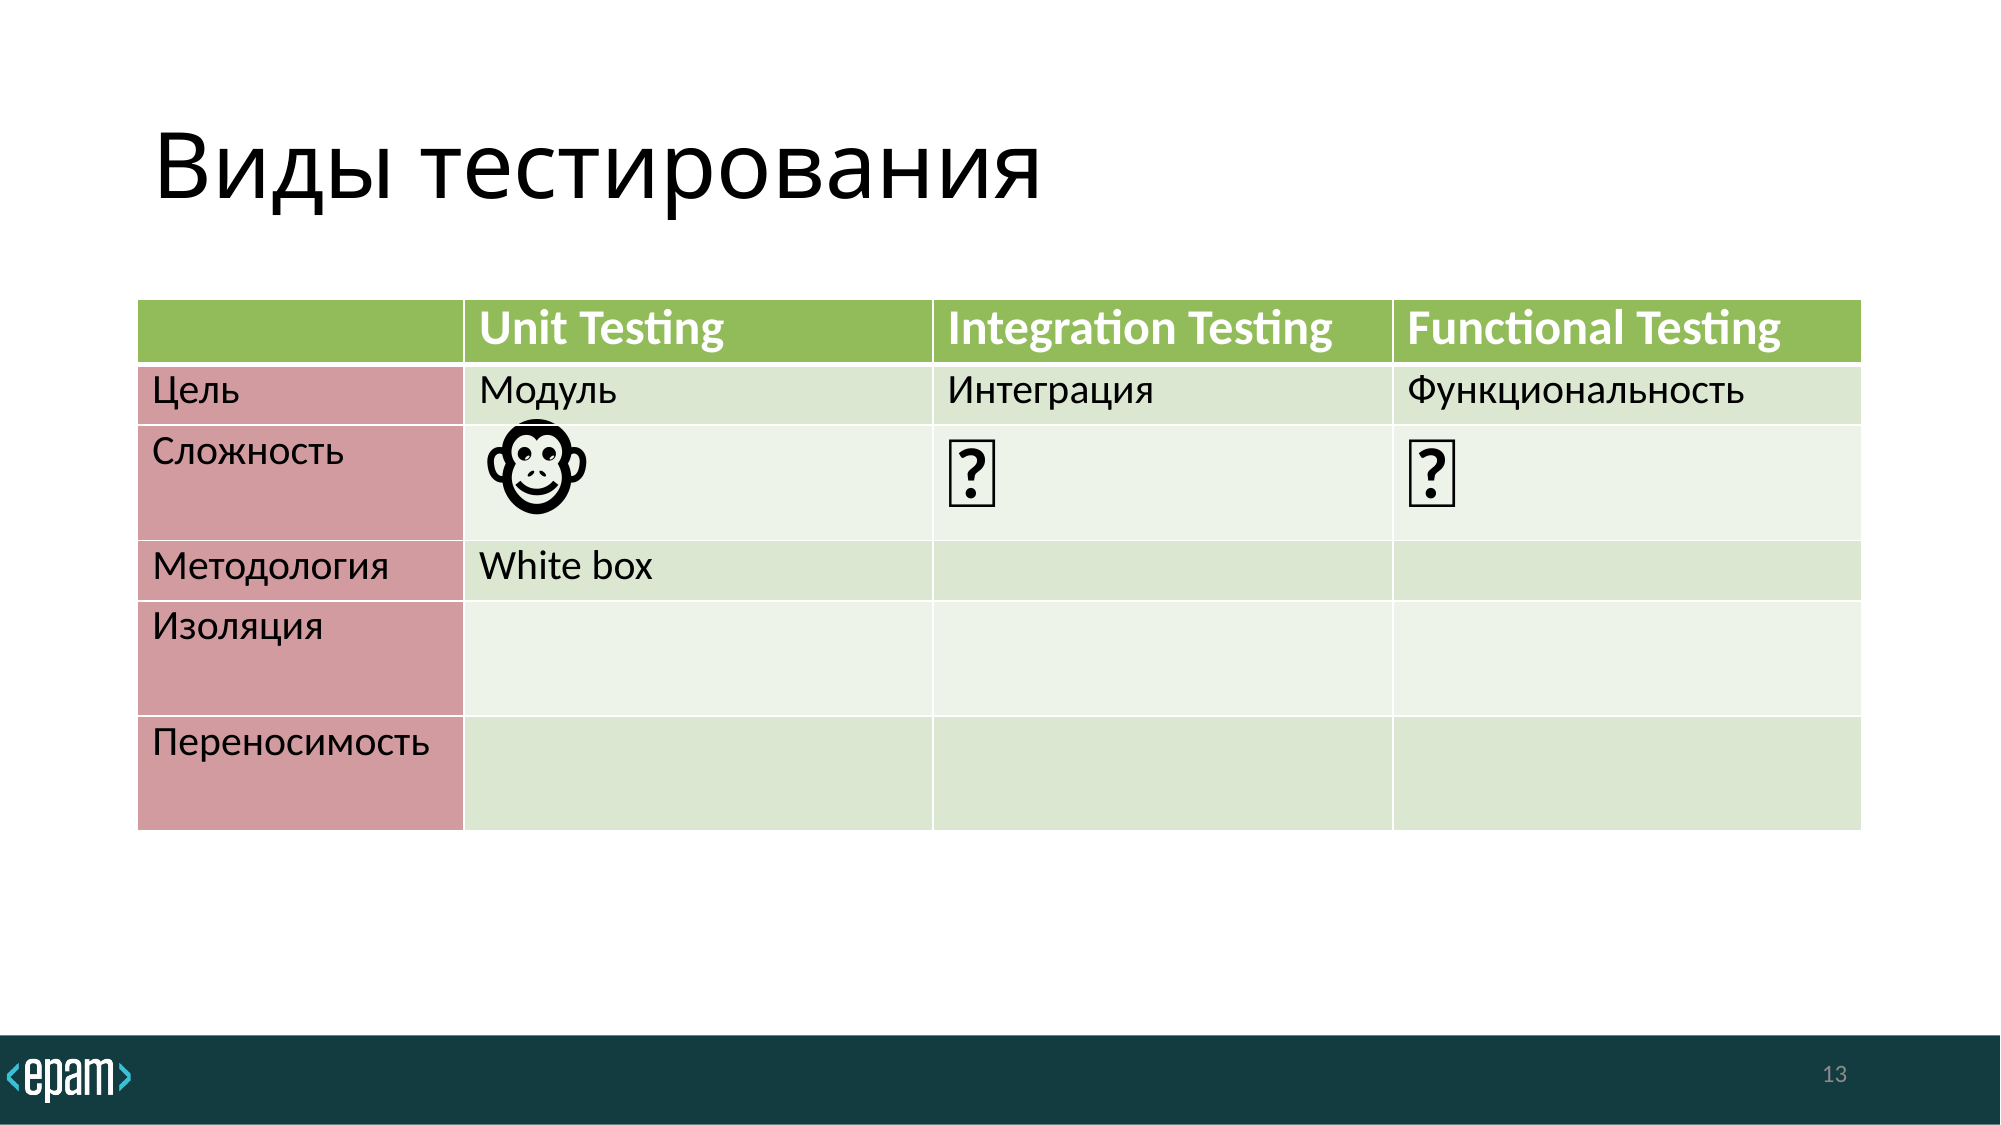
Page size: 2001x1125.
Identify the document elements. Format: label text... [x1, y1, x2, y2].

table_cell 🤓 [1394, 426, 1861, 540]
table_cell Интеграция [934, 367, 1392, 424]
title Виды тестирования [137, 59, 1863, 278]
table_cell Функциональность [1394, 367, 1861, 424]
table_header Functional Testing [1394, 300, 1861, 362]
table_cell [1394, 602, 1861, 715]
slide_number 13 [1412, 1042, 1863, 1103]
table_cell [1394, 541, 1861, 600]
table_header Unit Testing [465, 300, 932, 362]
table_cell White box [465, 541, 932, 600]
table_cell 🐵 [465, 426, 932, 540]
table_cell [934, 717, 1392, 830]
table_cell [934, 602, 1392, 715]
table_cell 🤠 [934, 426, 1392, 540]
table_cell Изоляция [138, 602, 463, 715]
table_cell Методология [138, 541, 463, 600]
table_cell [465, 602, 932, 715]
table_header [138, 300, 463, 362]
table_cell Сложность [138, 426, 463, 540]
table_cell Модуль [465, 367, 932, 424]
table_cell [1394, 717, 1861, 830]
table_cell Переносимость [138, 717, 463, 830]
table_cell Цель [138, 367, 463, 424]
table_header Integration Testing [934, 300, 1392, 362]
table_cell [934, 541, 1392, 600]
table_cell [465, 717, 932, 830]
